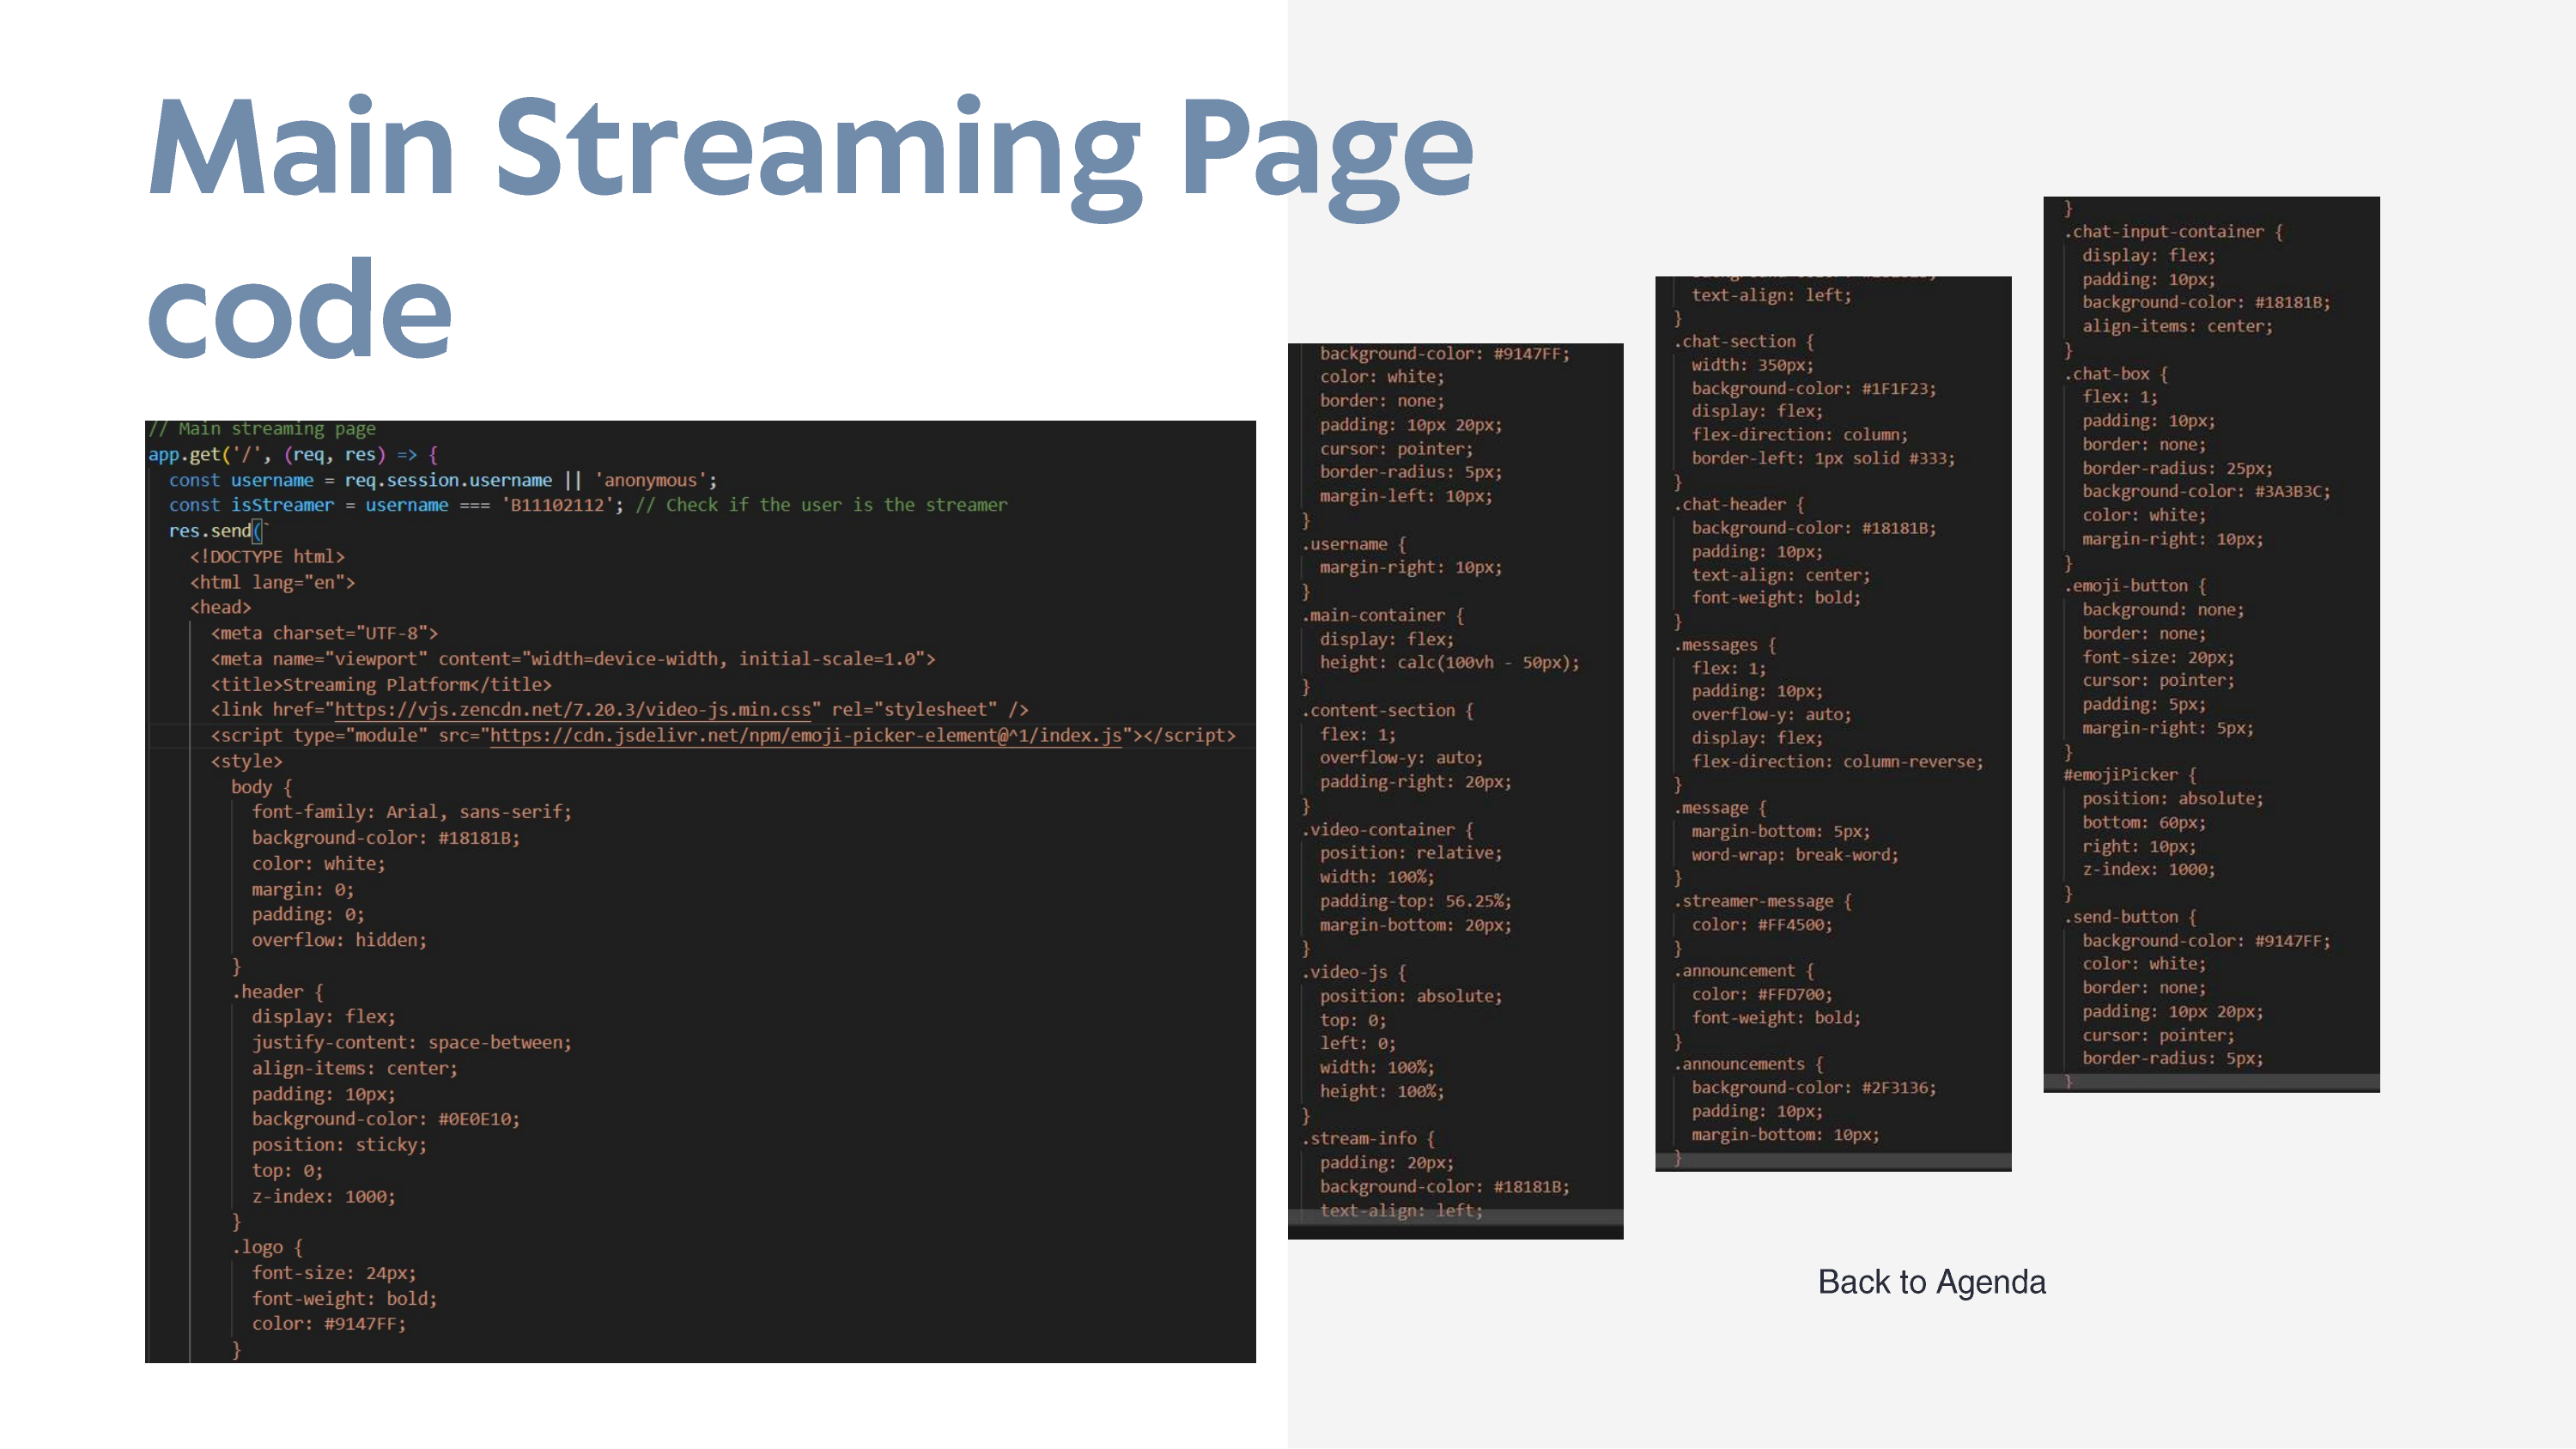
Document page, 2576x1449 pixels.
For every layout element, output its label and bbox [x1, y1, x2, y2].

text_box [1287, 0, 2576, 1449]
picture [144, 82, 1579, 230]
picture [2044, 197, 2380, 1093]
picture [1656, 276, 2013, 1173]
picture [144, 246, 532, 393]
picture [1818, 1260, 2063, 1300]
picture [1287, 343, 1625, 1240]
picture [144, 421, 1257, 1363]
